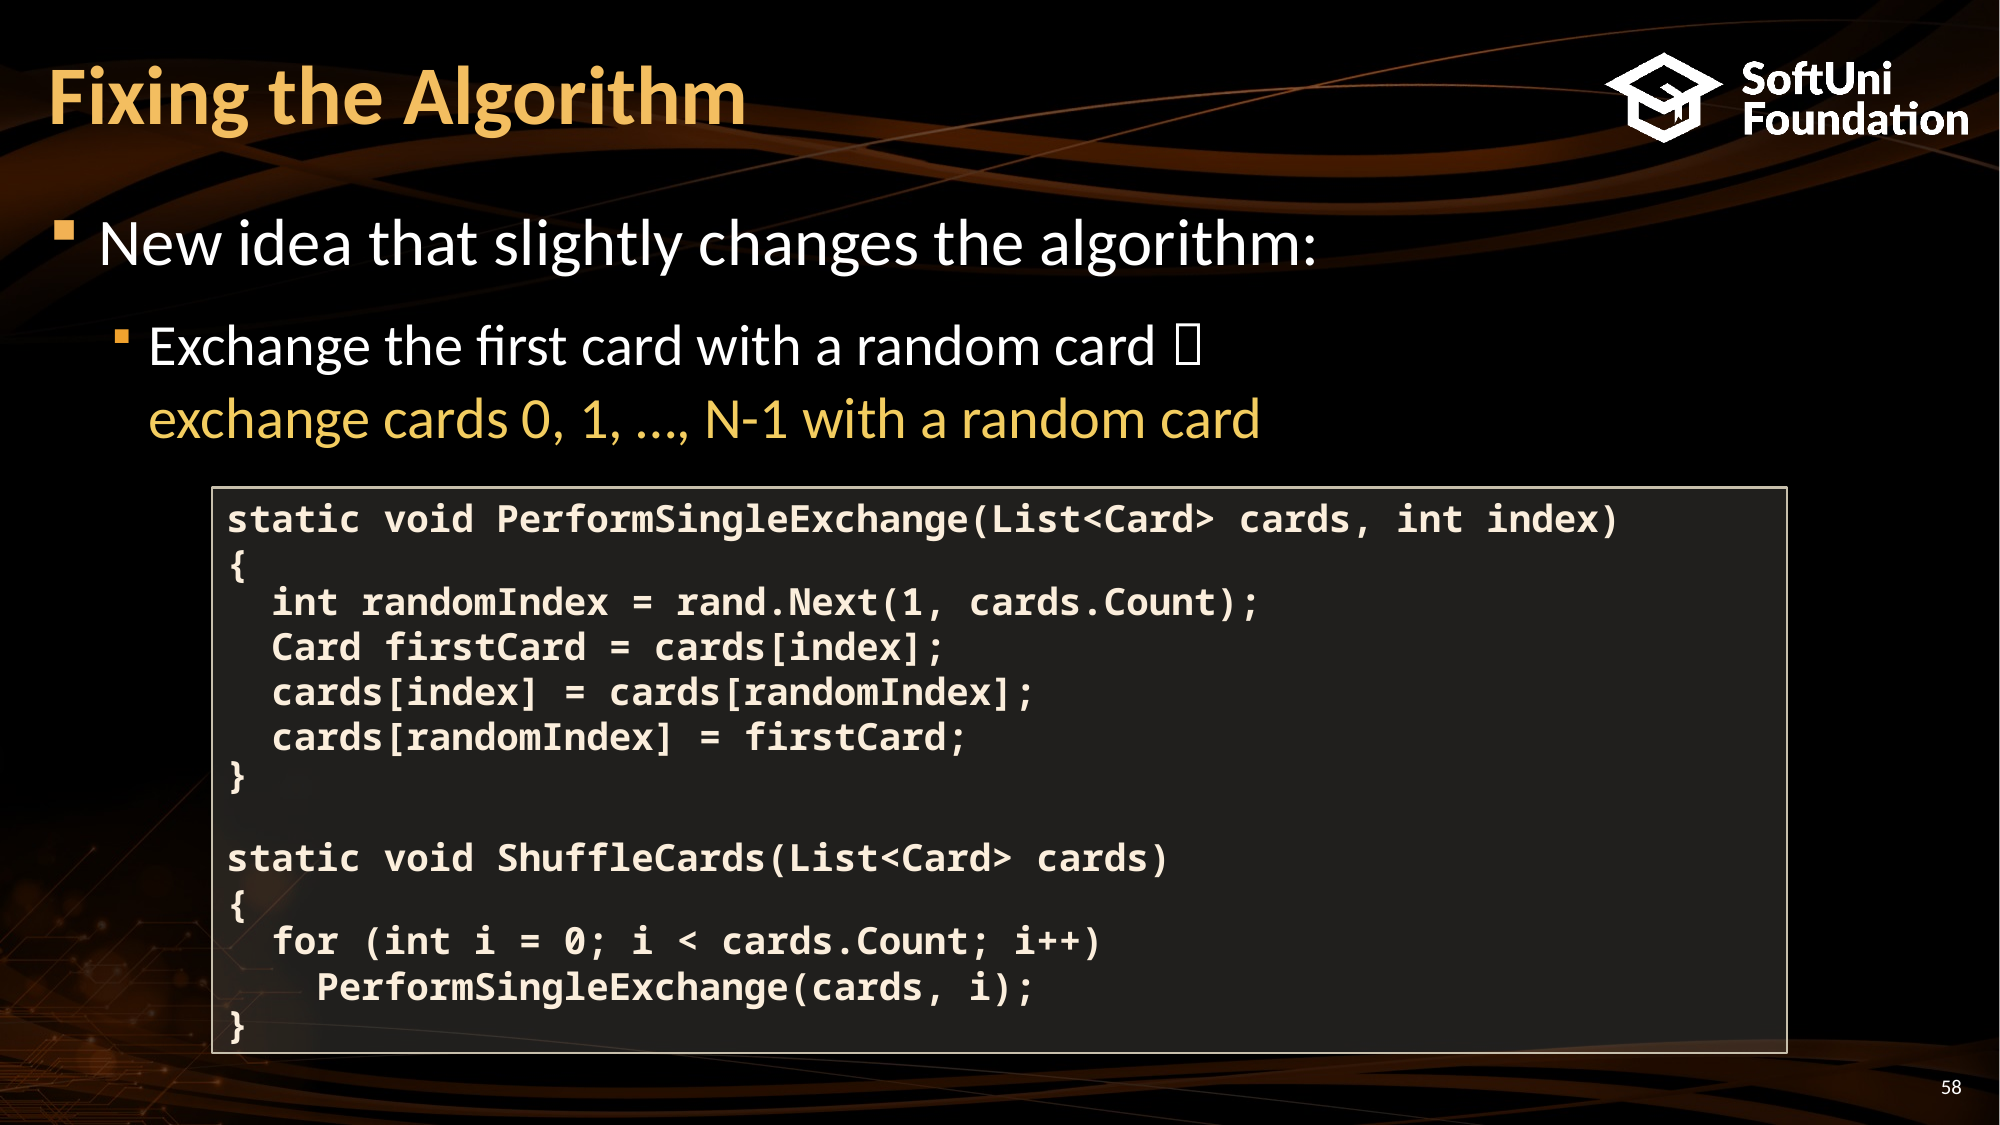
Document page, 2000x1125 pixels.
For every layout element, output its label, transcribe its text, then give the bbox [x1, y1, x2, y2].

list New idea that slightly changes the algorithm: Exchange the first card with a random card  exchange cards 0, 1, …, N-1 with a random card [31, 188, 1968, 1103]
title Fixing the Algorithm [30, 6, 1602, 189]
text_box static void PerformSingleExchange(List<Card> cards, int index) { int randomIndex = rand.Next(1, cards.Count); Card firstCard = cards[index]; cards[index] = cards[randomIndex]; cards[randomIndex] = firstCard; } static void ShuffleCards(List<Card> cards) { for (int i = 0; i < cards.Count; i++) PerformSingleExchange(cards, i); } [211, 487, 1788, 1054]
picture [0, 0, 2000, 1125]
